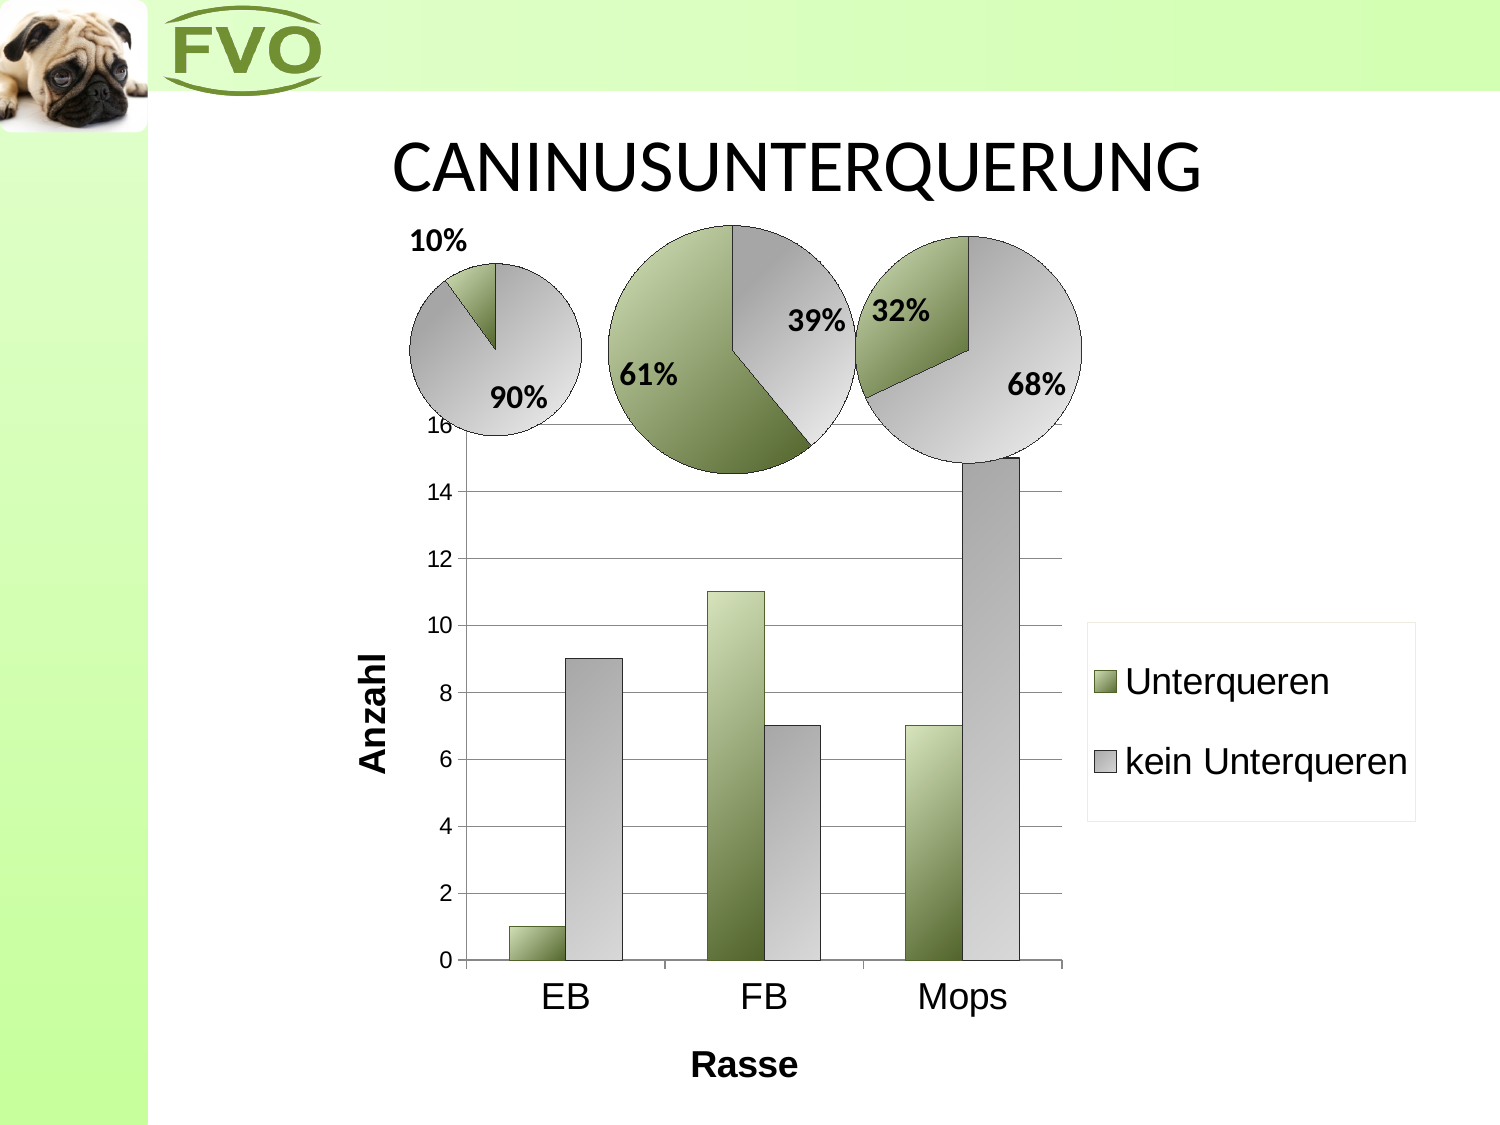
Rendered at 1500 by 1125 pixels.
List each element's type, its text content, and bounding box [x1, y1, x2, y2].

picture [0, 0, 148, 133]
title CANINUSUNTERQUERUNG [170, 67, 1426, 256]
chart [300, 219, 1436, 1122]
